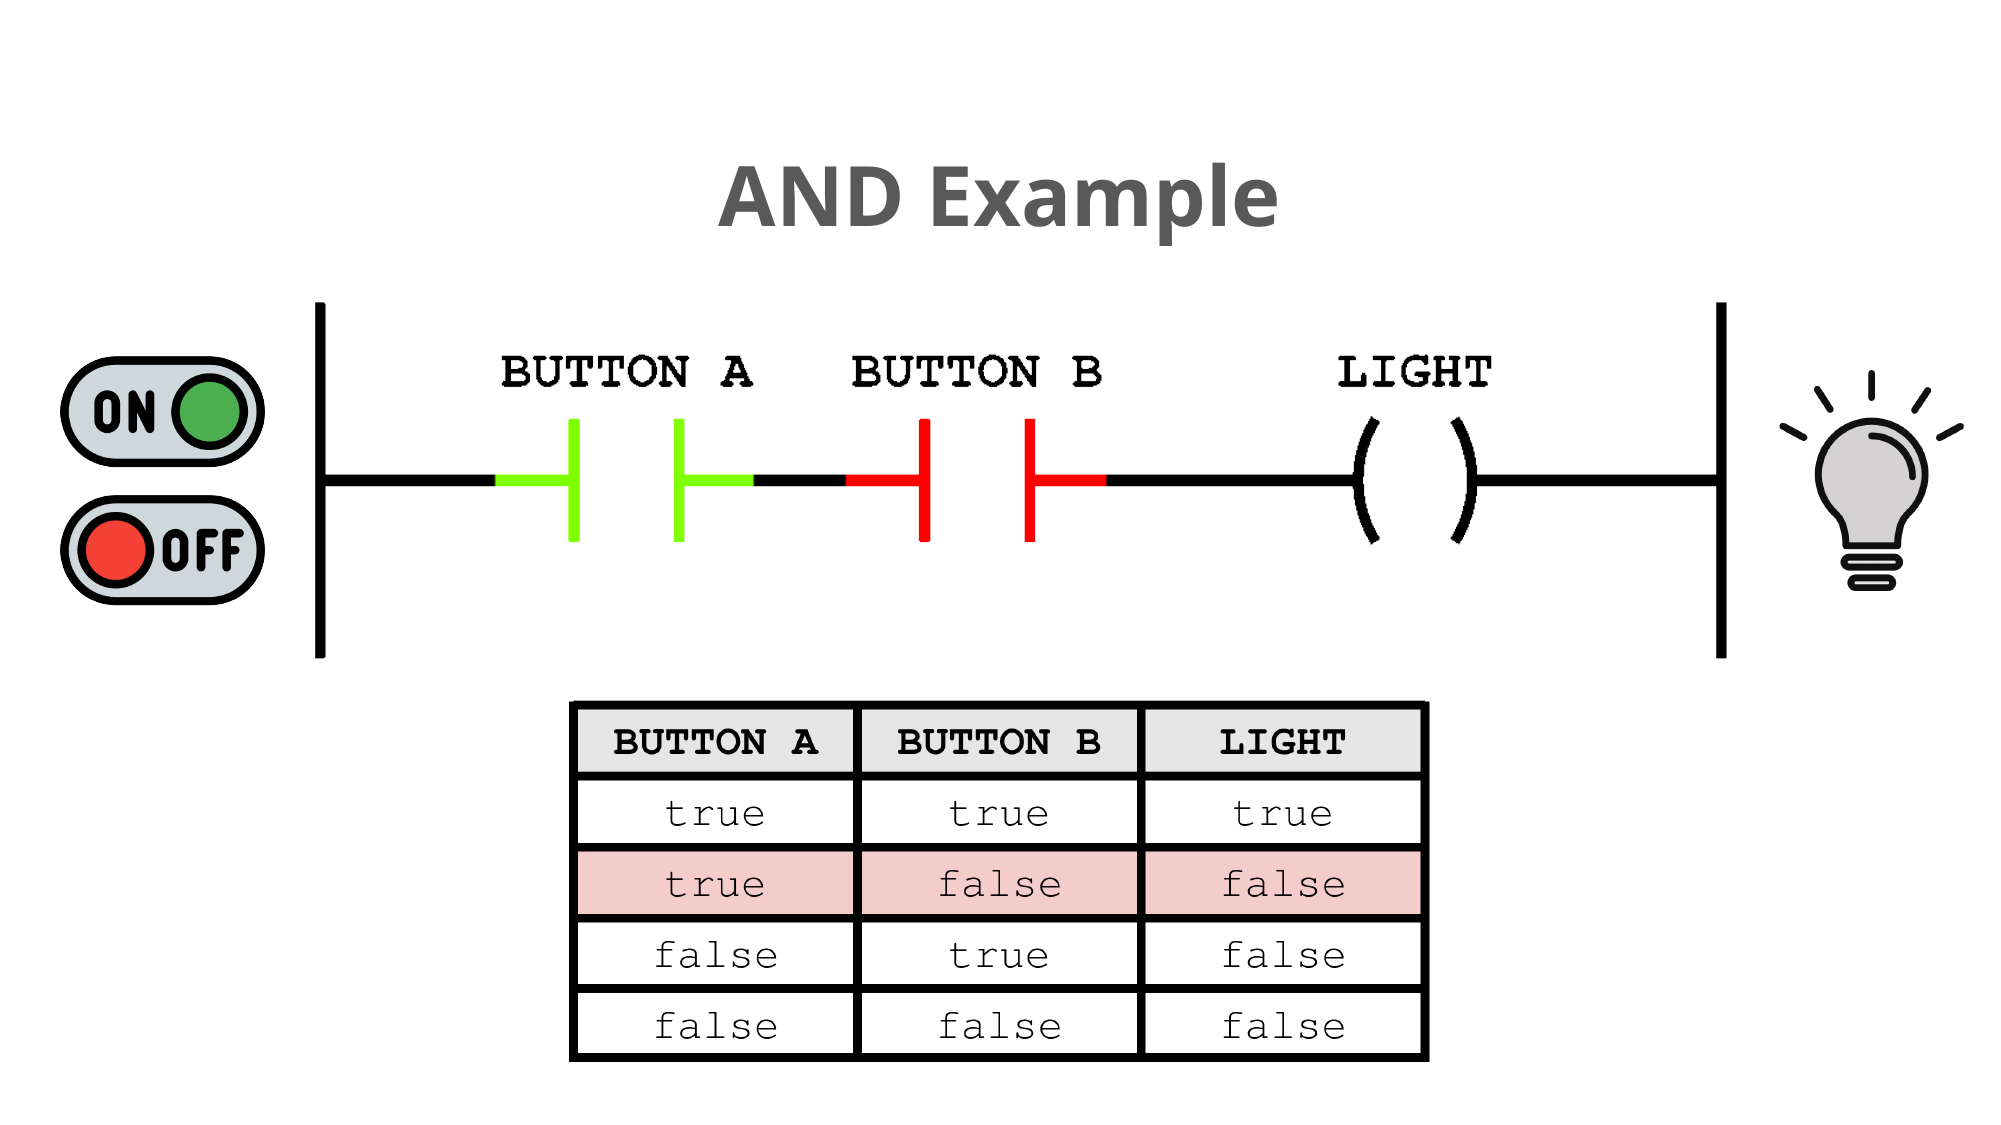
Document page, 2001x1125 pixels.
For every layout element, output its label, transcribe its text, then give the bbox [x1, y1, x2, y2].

picture [308, 295, 1735, 667]
picture [1760, 370, 1982, 592]
picture [568, 697, 1431, 1069]
picture [60, 309, 265, 652]
text_box AND Example [594, 135, 1406, 252]
